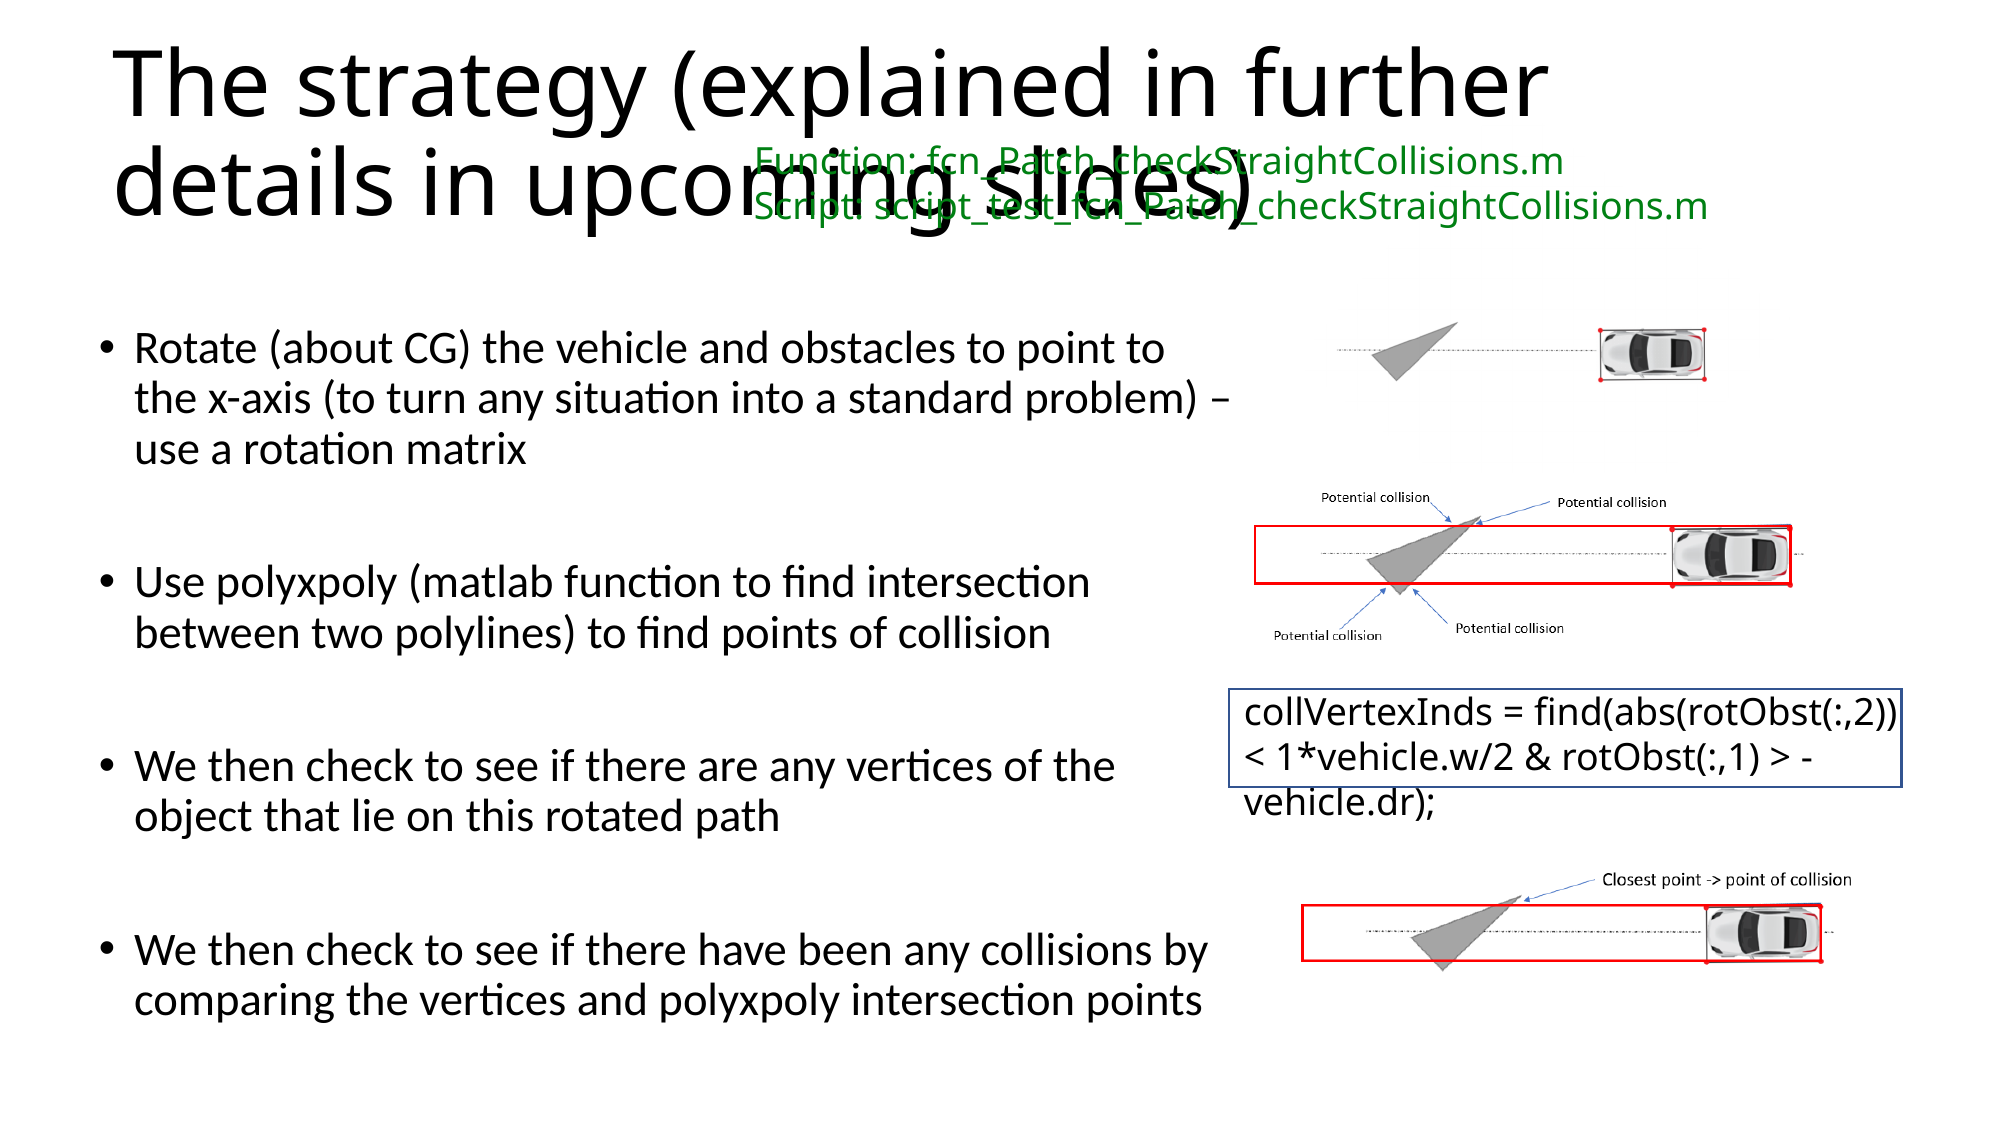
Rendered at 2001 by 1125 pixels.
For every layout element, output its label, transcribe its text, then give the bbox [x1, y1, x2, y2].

title The strategy (explained in further details in upcoming slides) [97, 27, 1823, 246]
list Rotate (about CG) the vehicle and obstacles to point to the x-axis (to turn any situation into a standard problem) – use a rotation matrix Use polyxpoly (matlab function to find intersection between two polylines) to find points of collision We then check to see if there are any vertices of the object that lie on this rotated path We then check to see if there have been any collisions by comparing the vertices and polyxpoly intersection points [83, 316, 1250, 1070]
picture [1229, 159, 1839, 661]
picture [1266, 846, 1928, 1007]
text_box Function: fcn_Patch_checkStraightCollisions.m Script: script_test_fcn_Patch_checkStraightCollisions.m [739, 129, 1907, 234]
text_box collVertexInds = find(abs(rotObst(:,2)) < 1*vehicle.w/2 & rotObst(:,1) > -vehicle.dr); [1229, 680, 1917, 831]
text_box [1228, 688, 1903, 788]
